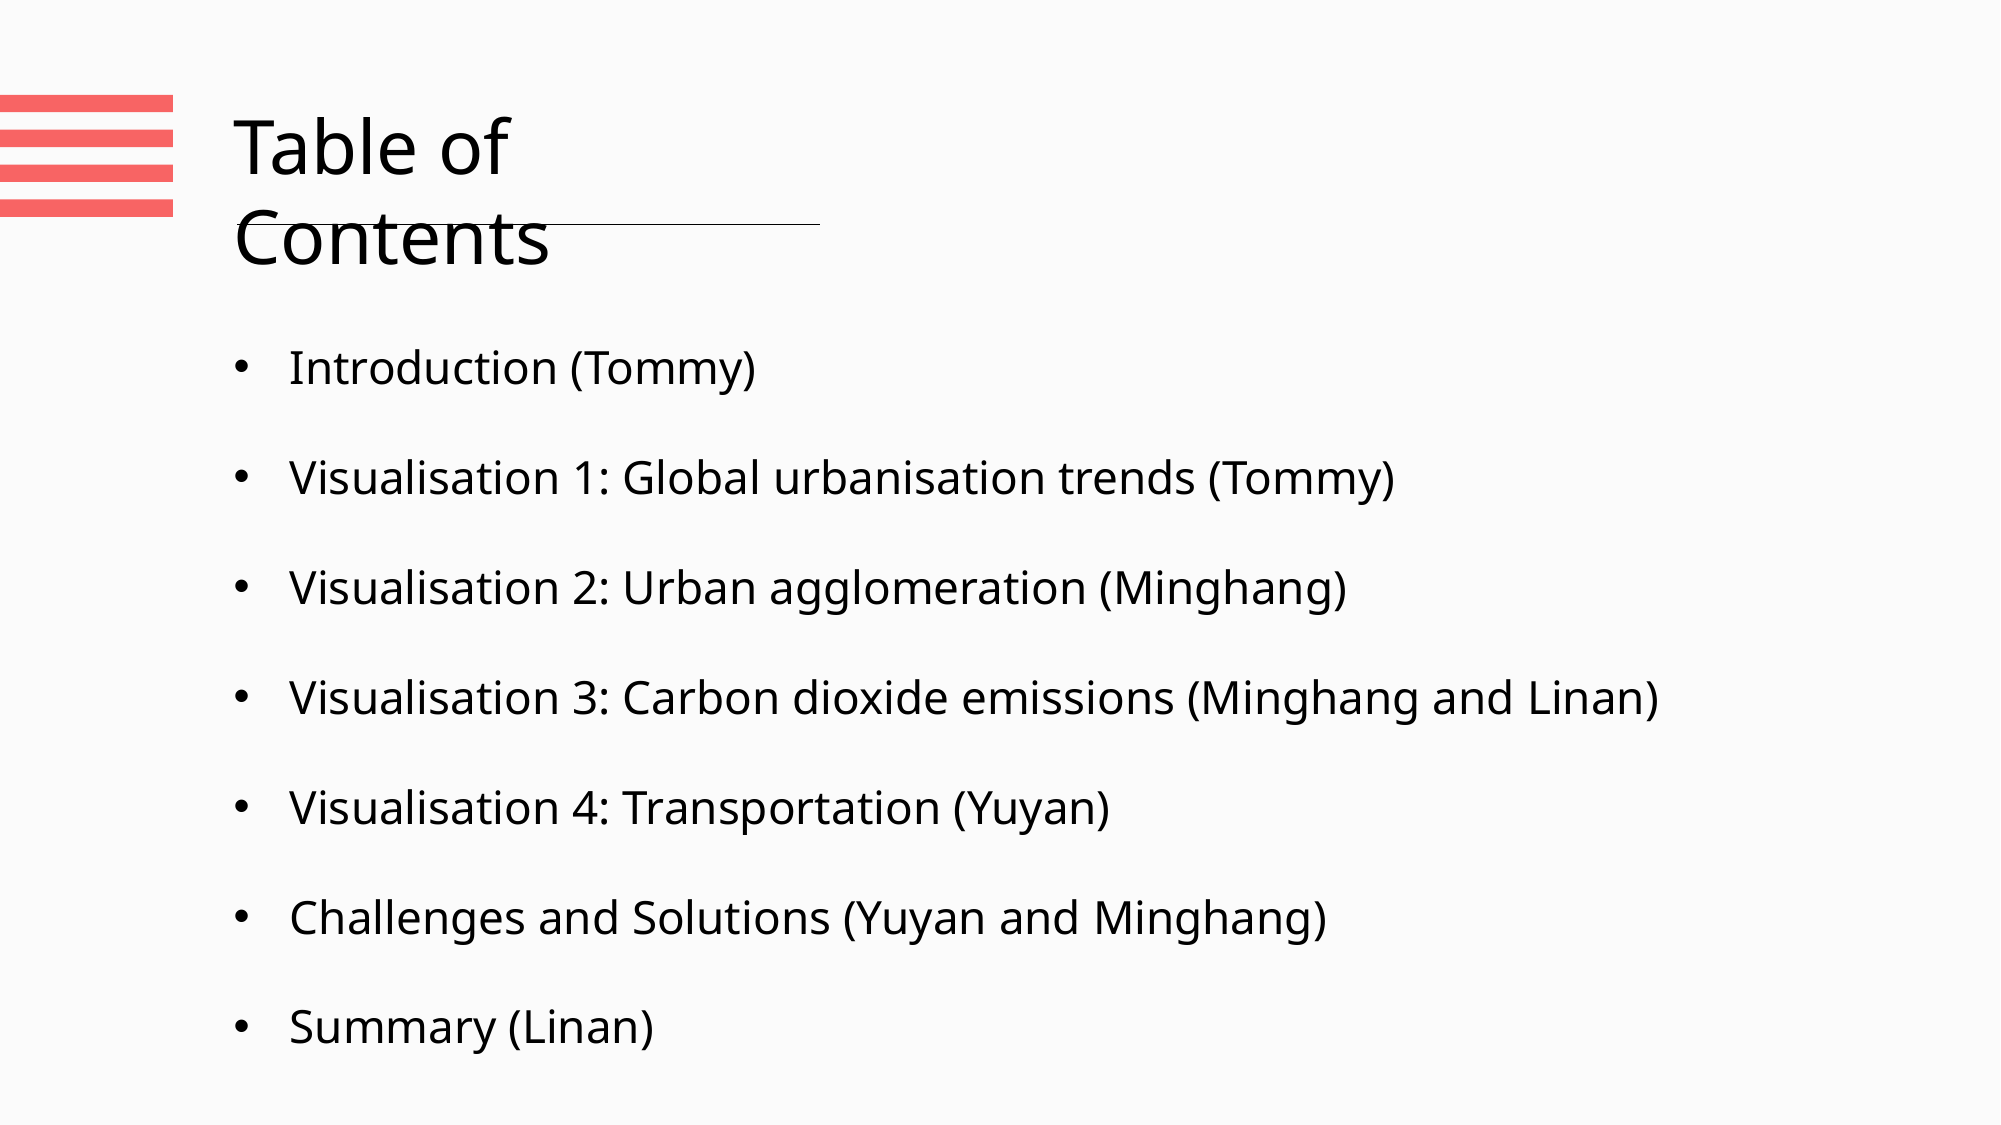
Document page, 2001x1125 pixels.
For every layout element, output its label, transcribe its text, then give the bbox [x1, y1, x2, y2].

text_box Table of Contents [218, 91, 821, 213]
text_box Introduction (Tommy) Visualisation 1: Global urbanisation trends (Tommy) Visualisation 2: Urban agglomeration (Minghang) Visualisation 3: Carbon dioxide emissions (Minghang and Linan) Visualisation 4: Transportation (Yuyan) Challenges and Solutions (Yuyan and Minghang) Summary (Linan) [218, 276, 1843, 1061]
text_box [0, 94, 173, 218]
